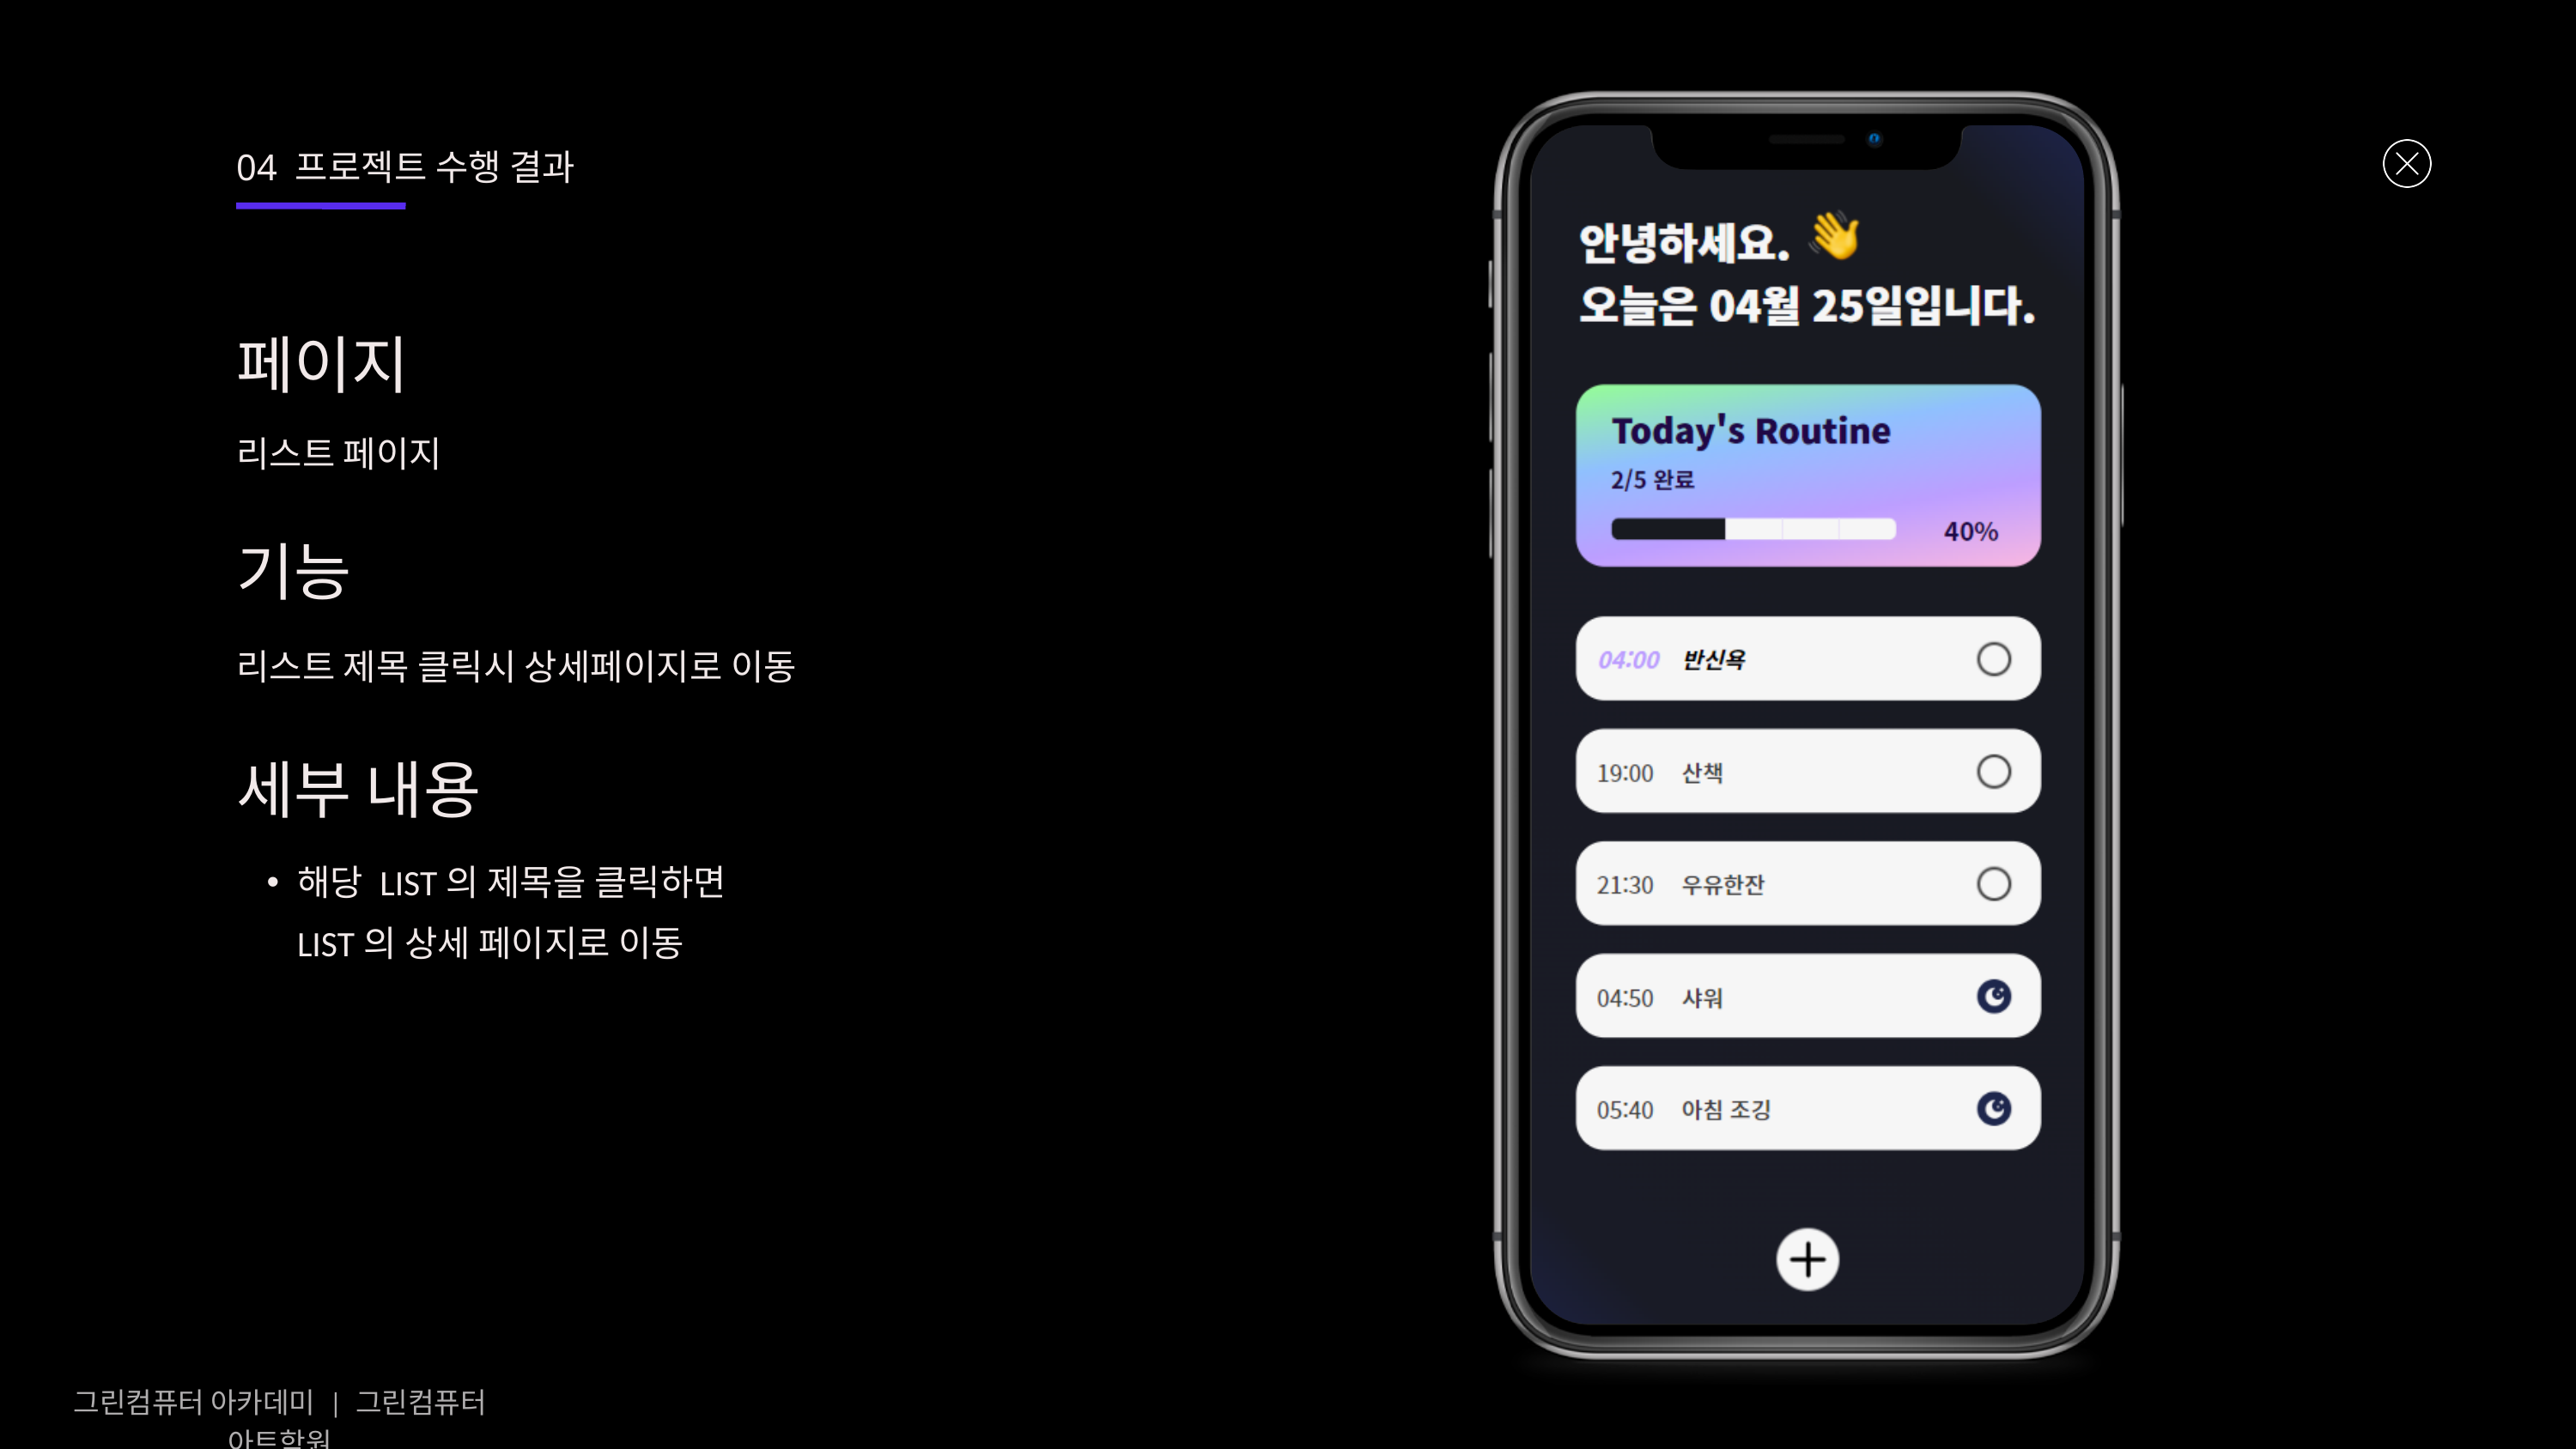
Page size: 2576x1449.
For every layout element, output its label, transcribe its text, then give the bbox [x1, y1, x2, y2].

text_box 페이지 [236, 325, 969, 401]
text_box 04 프로젝트 수행 결과 [236, 137, 969, 189]
text_box 해당 LIST의 제목을 클릭하면 LIST의 상세 페이지로 이동 [236, 841, 833, 964]
picture [2383, 139, 2432, 188]
text_box 그린컴퓨터 아카데미 | 그린컴퓨터 아트학원 [25, 1379, 535, 1449]
text_box 세부 내용 [236, 750, 969, 827]
text_box 리스트 페이지 [236, 424, 833, 475]
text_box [1487, 88, 2127, 1385]
text_box 기능 [236, 532, 969, 609]
text_box 리스트 제목 클릭시 상세페이지로 이동 [236, 637, 833, 688]
